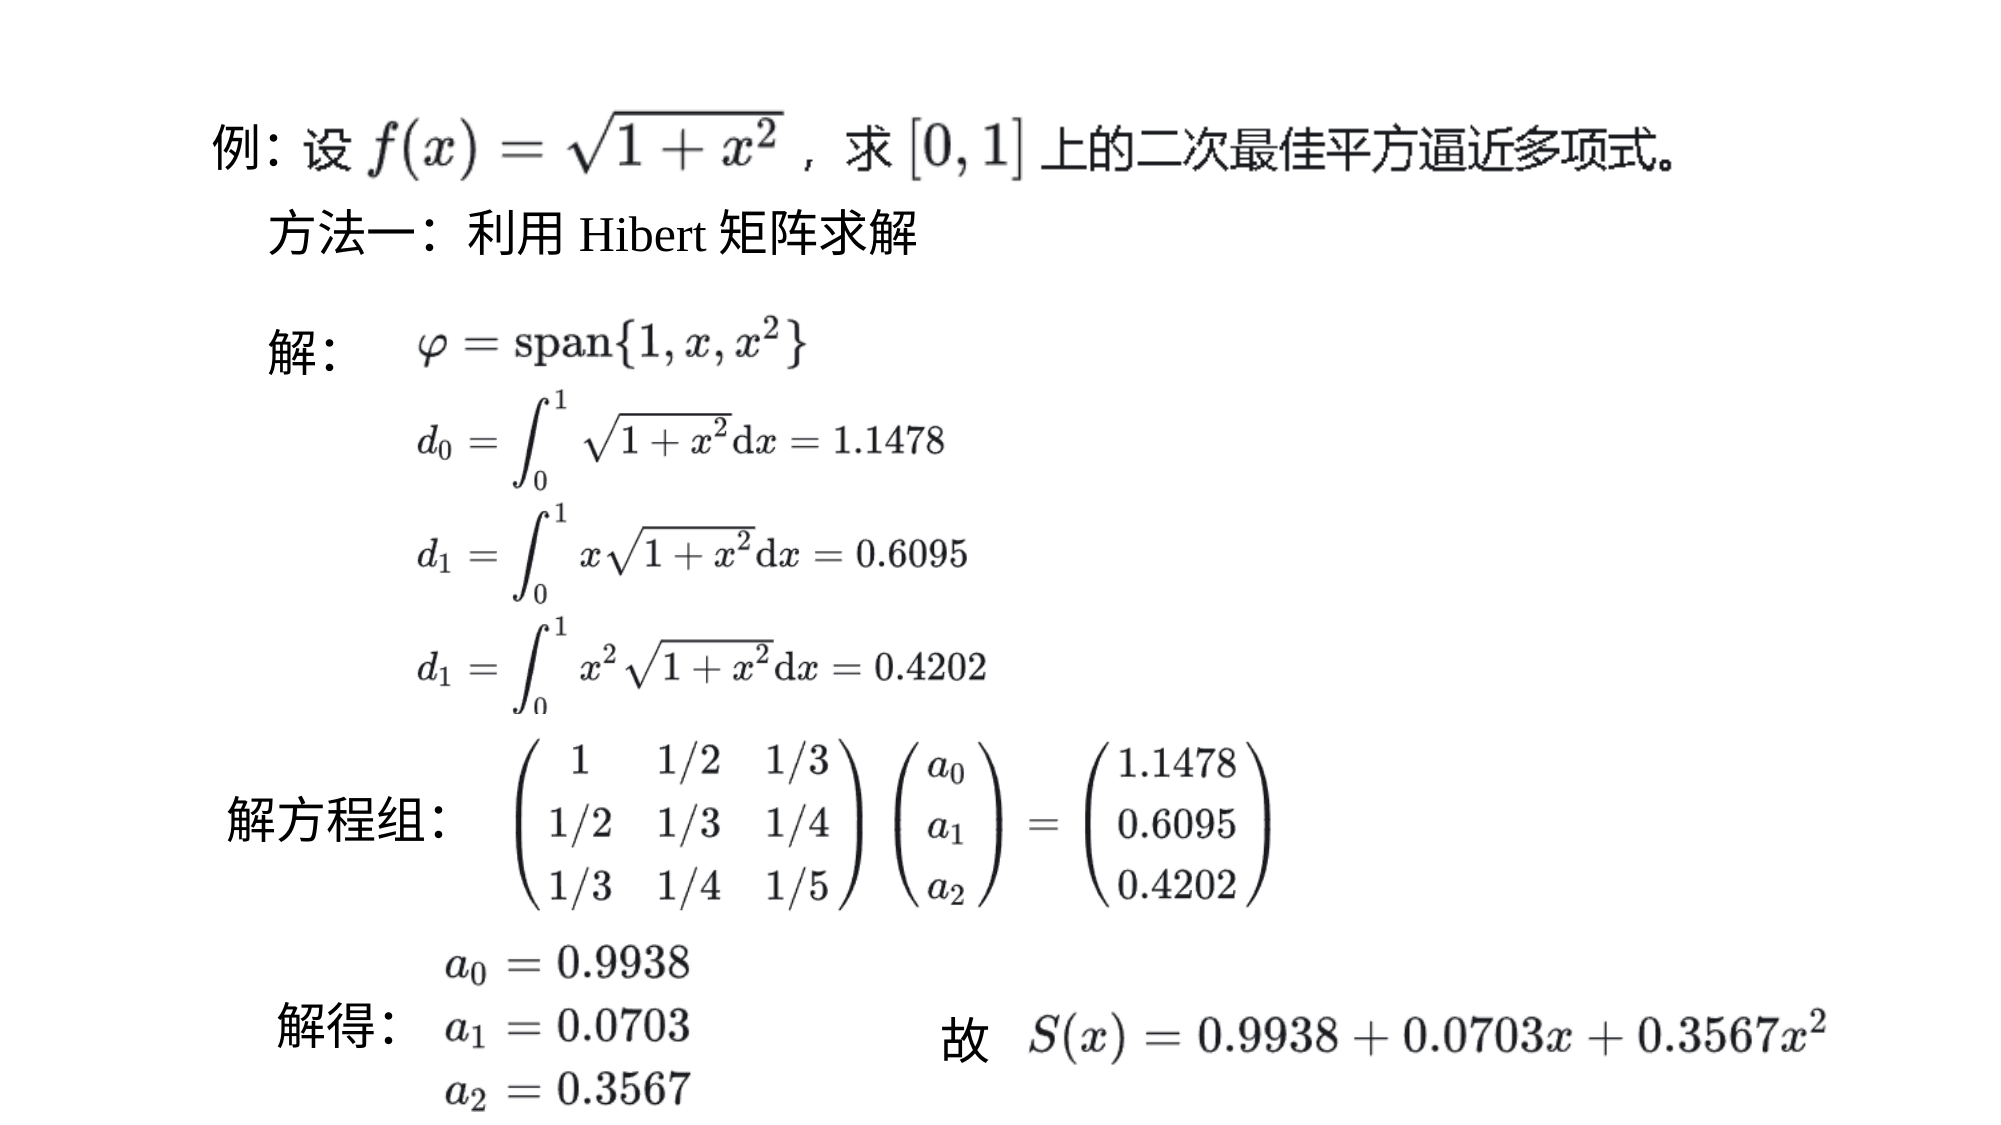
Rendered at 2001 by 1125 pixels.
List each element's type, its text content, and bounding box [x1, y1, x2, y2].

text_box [924, 1001, 1845, 1078]
picture [290, 89, 1679, 185]
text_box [210, 713, 1284, 929]
text_box 方法一：利用Hibert矩阵求解 解： [252, 193, 934, 389]
picture [396, 303, 1017, 713]
text_box 例： [196, 108, 285, 184]
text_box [260, 938, 704, 1115]
